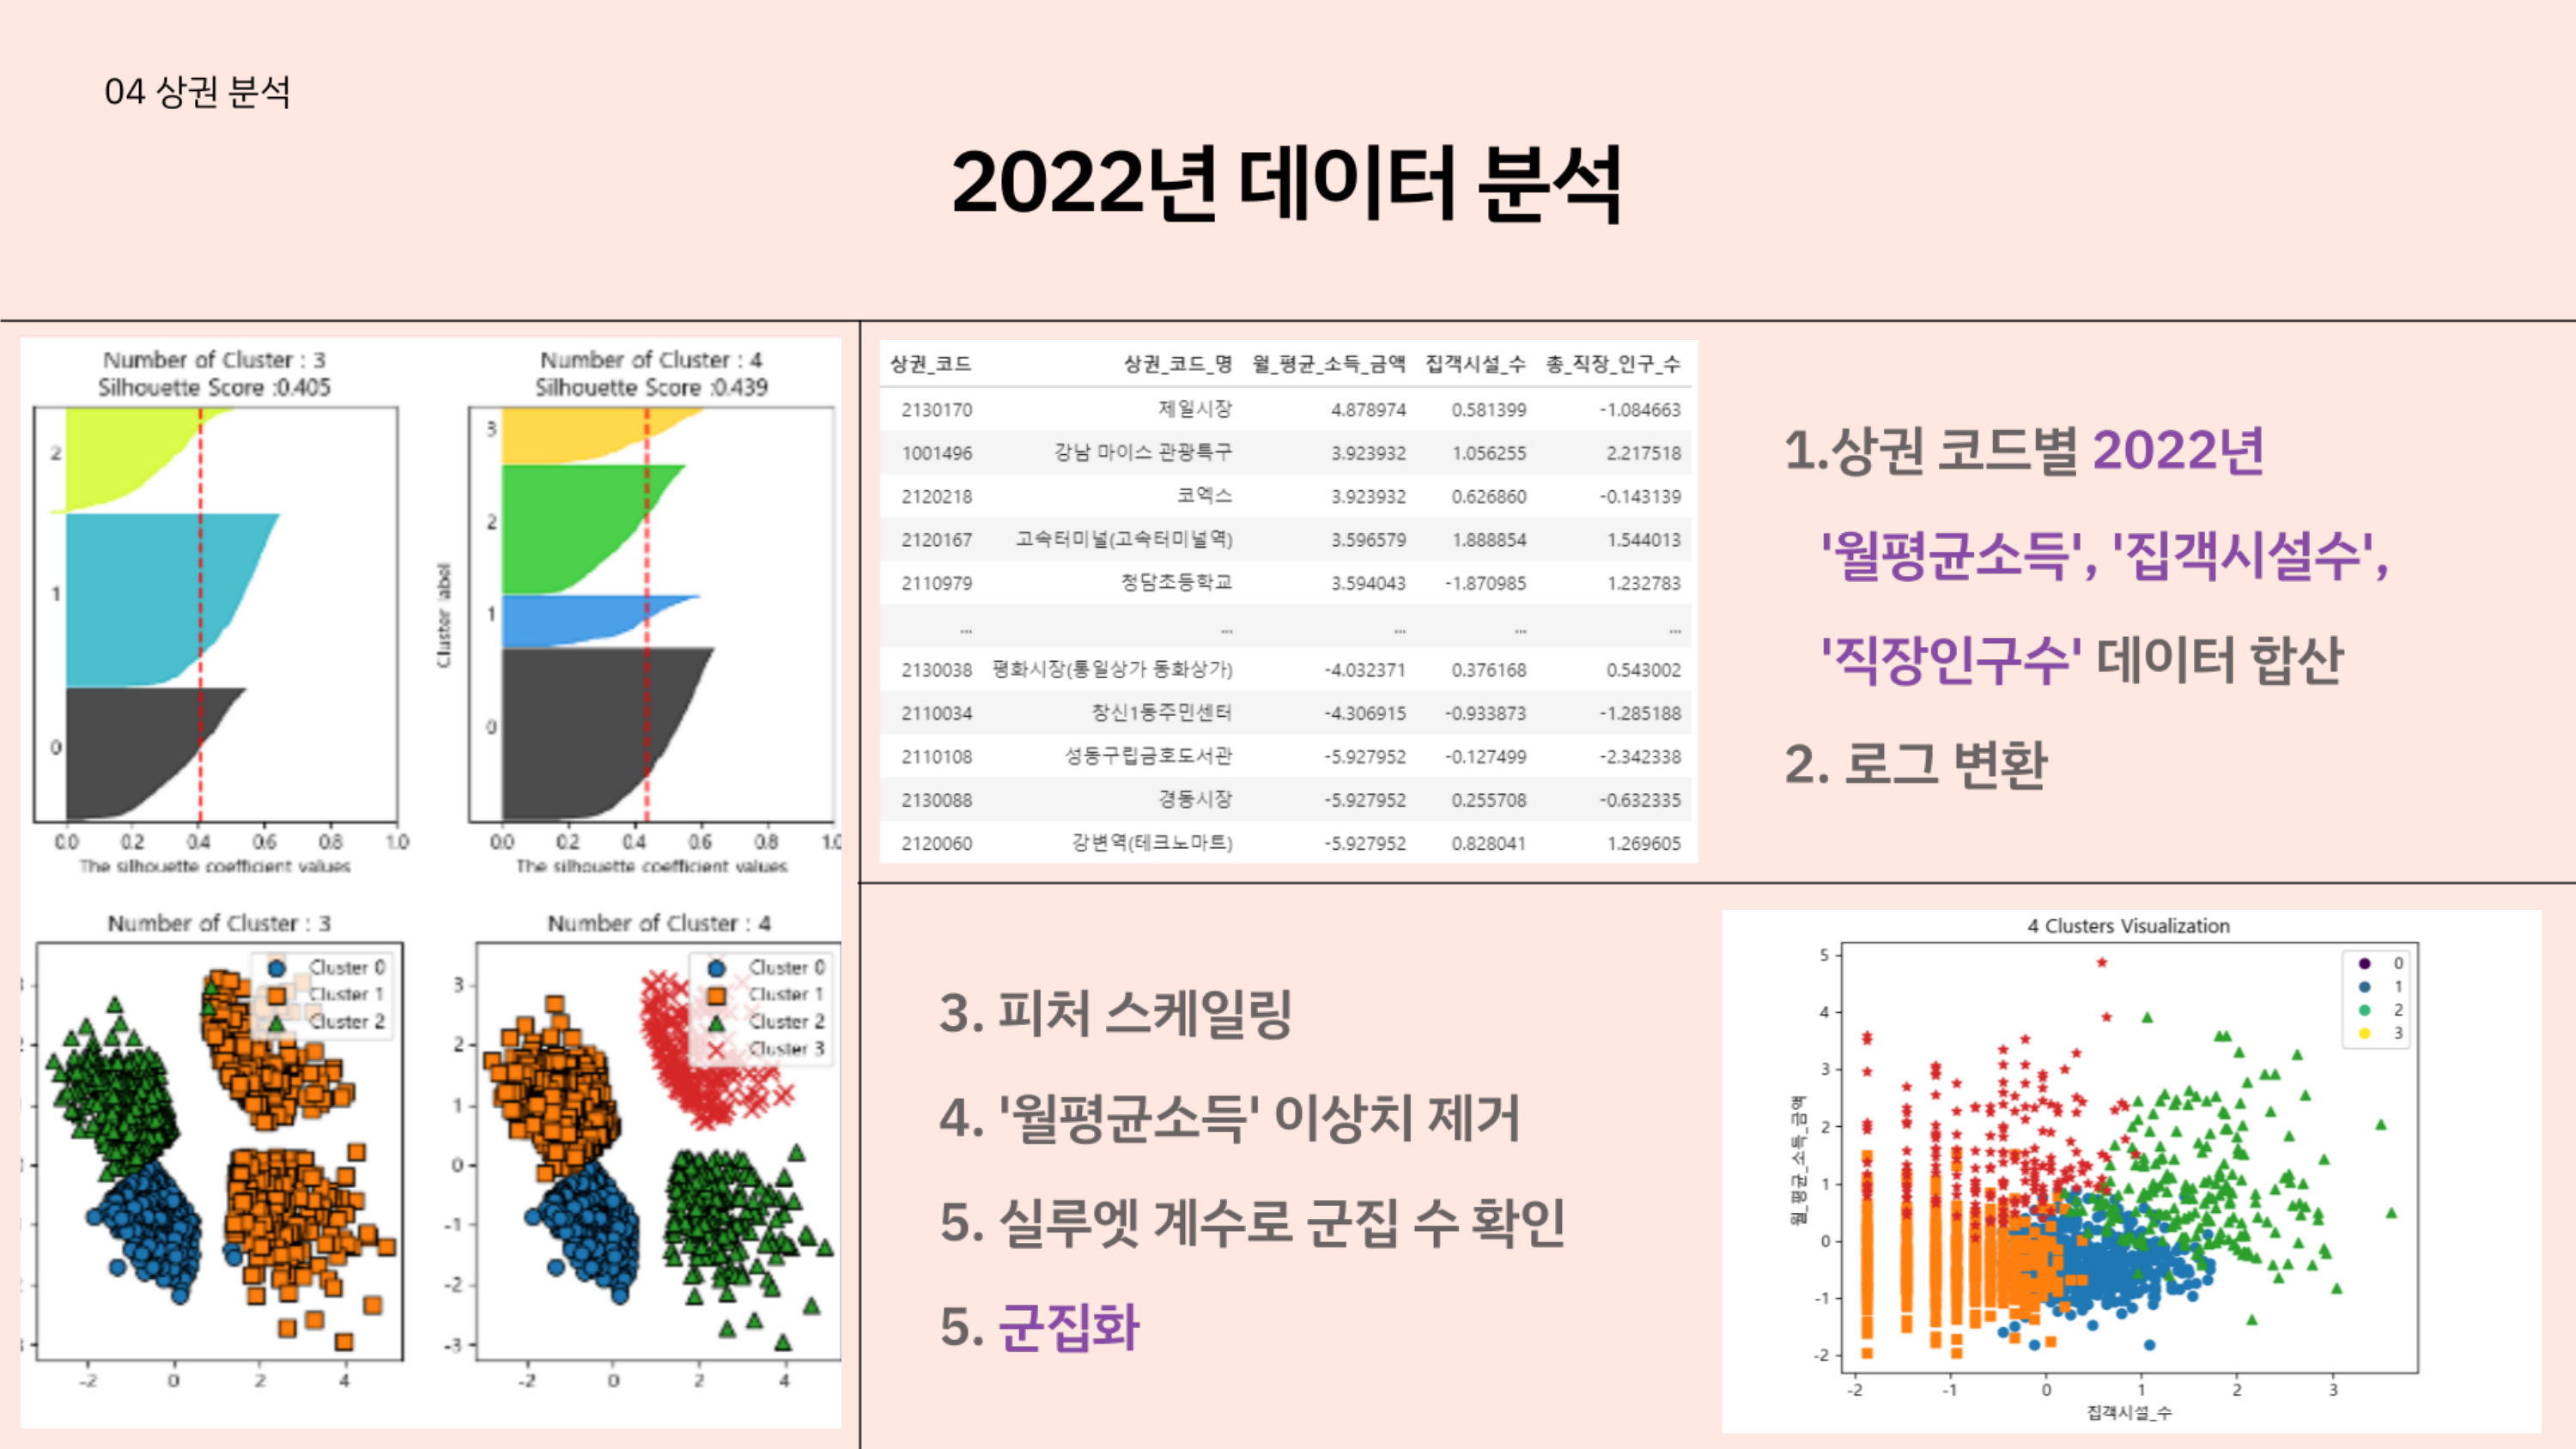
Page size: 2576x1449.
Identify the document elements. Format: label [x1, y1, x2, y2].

text_box [20, 335, 842, 1428]
picture [931, 970, 1605, 1393]
picture [857, 891, 863, 1449]
picture [98, 59, 308, 140]
text_box [1722, 910, 2542, 1434]
text_box [878, 340, 1699, 864]
text_box [291, 883, 1428, 891]
picture [660, 110, 1659, 264]
picture [857, 324, 863, 879]
text_box [857, 879, 2576, 887]
text_box [0, 317, 2576, 324]
picture [1775, 406, 2408, 815]
